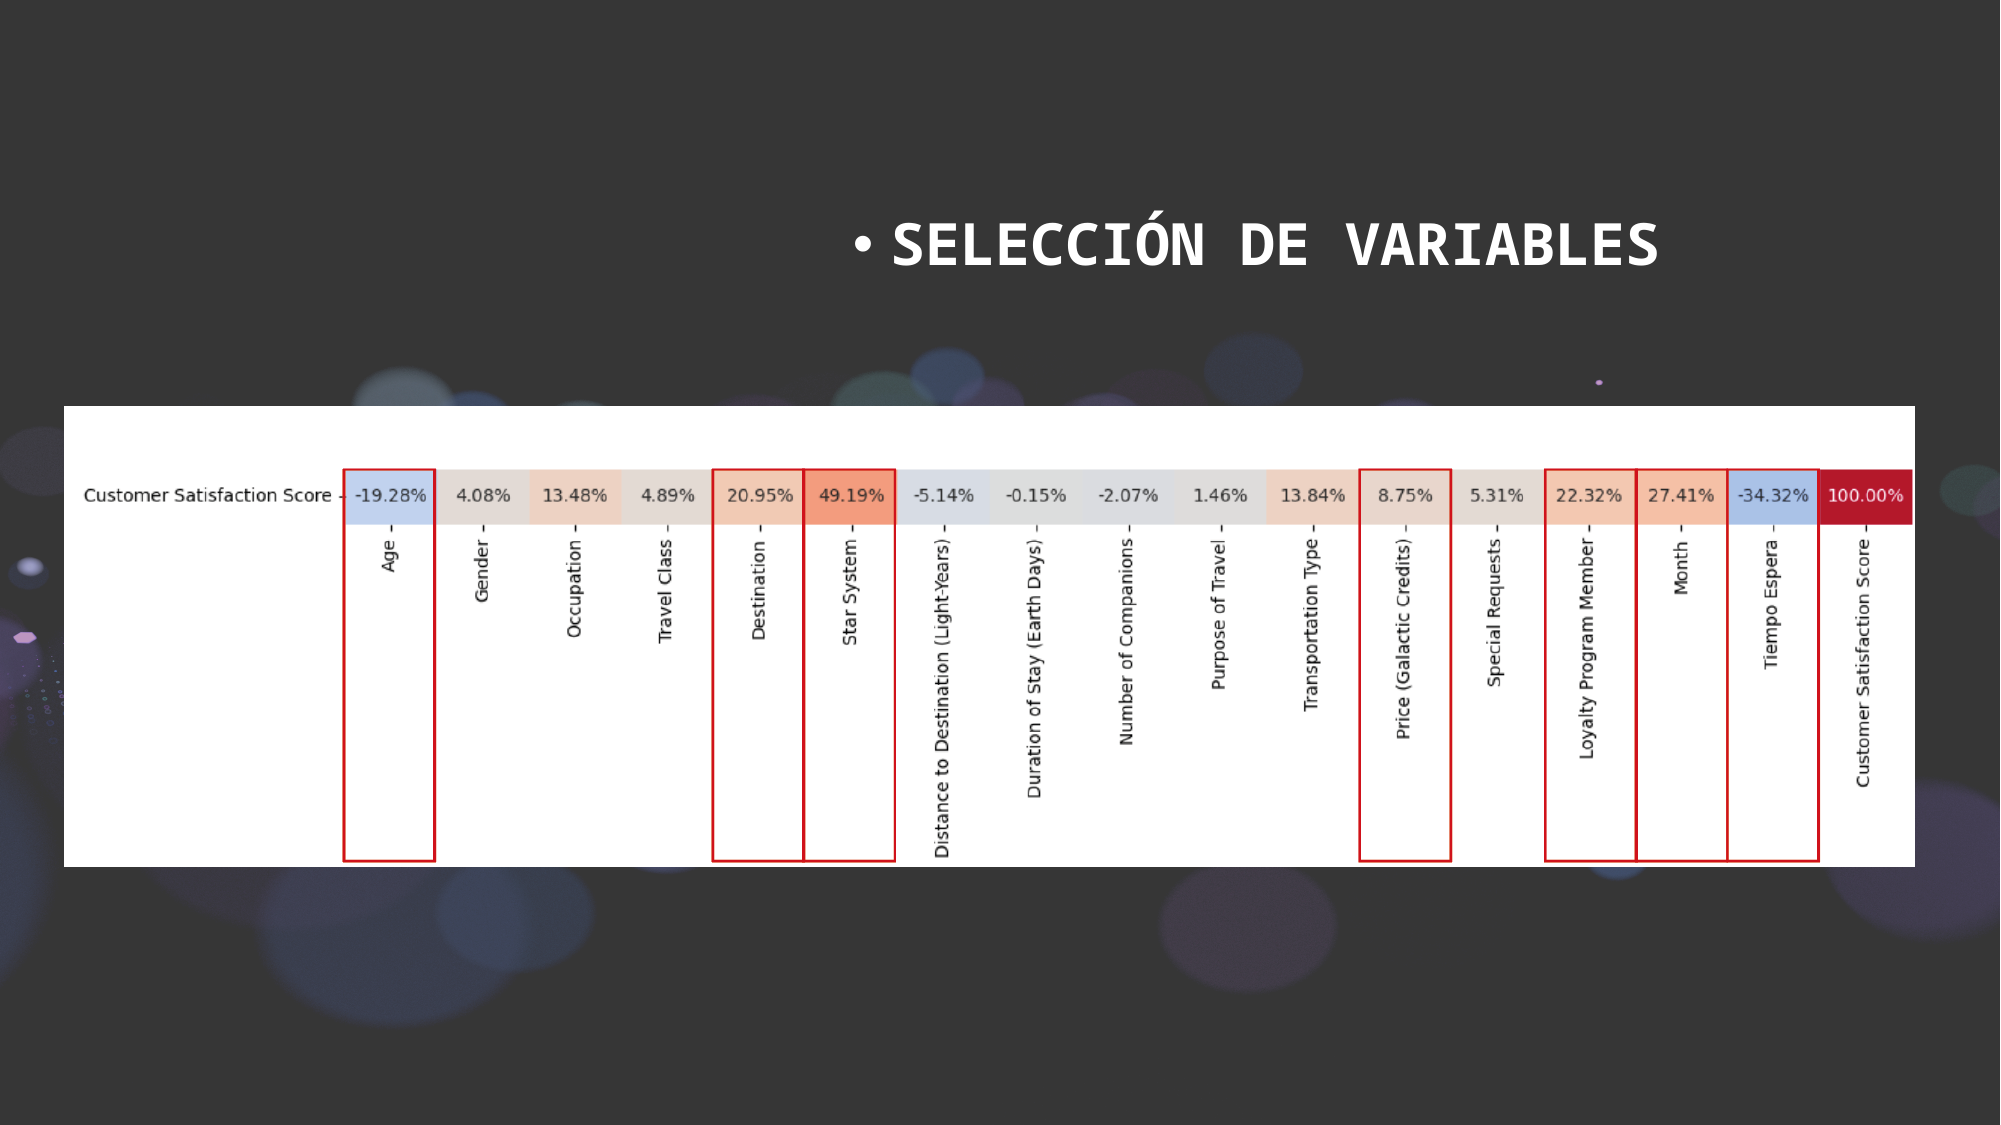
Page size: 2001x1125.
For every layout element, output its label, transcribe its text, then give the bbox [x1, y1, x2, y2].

picture [64, 405, 1916, 867]
subtitle SELECCIÓN DE VARIABLES [837, 207, 2000, 368]
